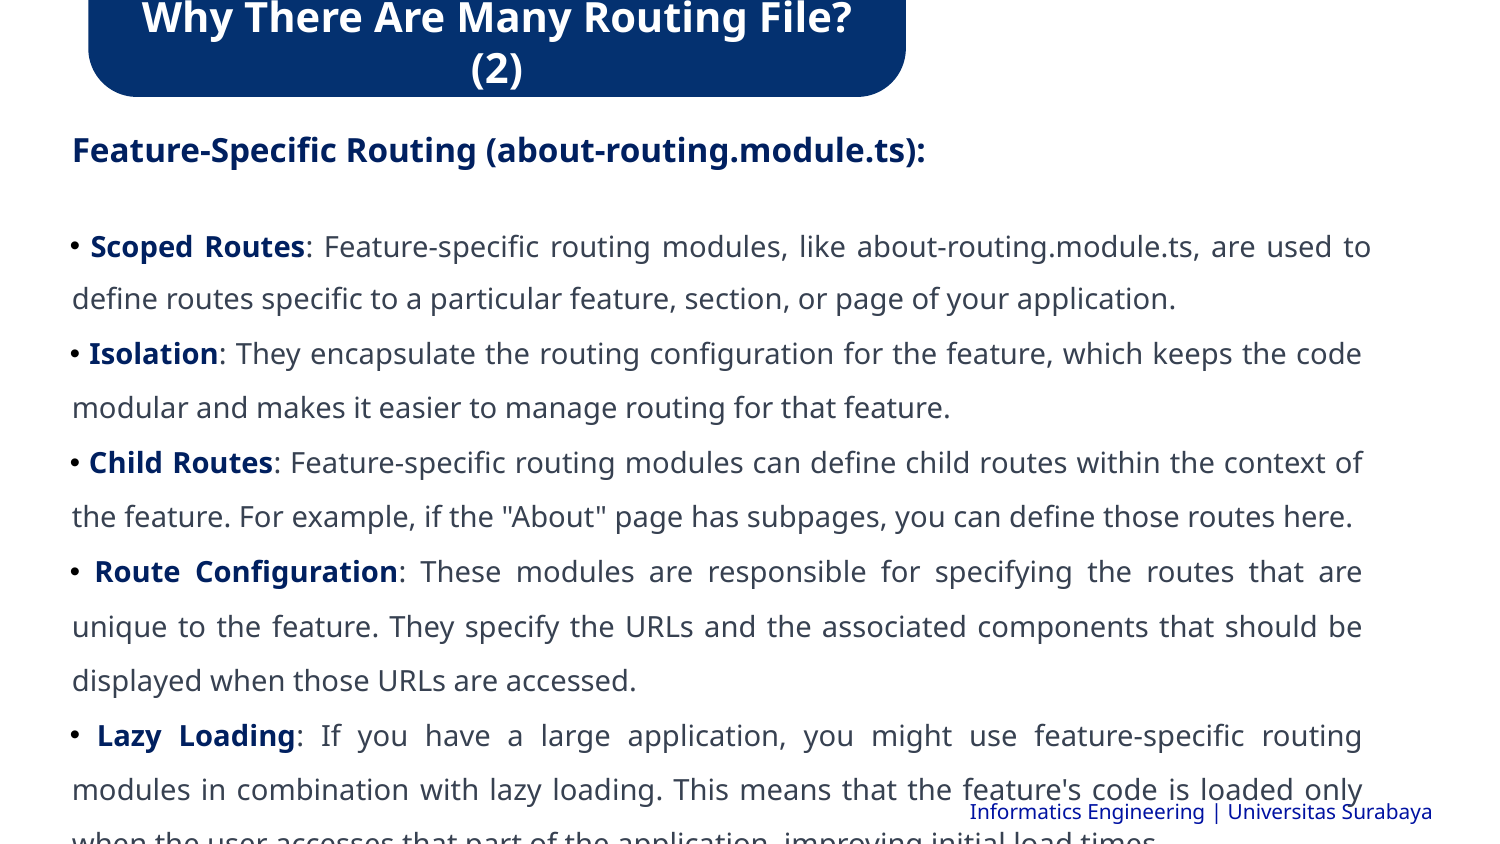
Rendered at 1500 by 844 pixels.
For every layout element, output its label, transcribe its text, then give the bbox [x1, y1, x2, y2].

text_box Feature-Specific Routing (about-routing.module.ts): Scoped Routes: Feature-specific routing modules, like about-routing.module.ts, are used to define routes specific to a particular feature, section, or page of your application. Isolation: They encapsulate the routing configuration for the feature, which keeps the code modular and makes it easier to manage routing for that feature. Child Routes: Feature-specific routing modules can define child routes within the context of the feature. For example, if the "About" page has subpages, you can define those routes here. Route Configuration: These modules are responsible for specifying the routes that are unique to the feature. They specify the URLs and the associated components that should be displayed when those URLs are accessed. Lazy Loading: If you have a large application, you might use feature-specific routing modules in combination with lazy loading. This means that the feature's code is loaded only when the user accesses that part of the application, improving initial load times. [69, 127, 1421, 844]
text_box Why There Are Many Routing File? (2) [88, 0, 906, 97]
text_box Informatics Engineering | Universitas Surabaya [1421, 791, 1448, 828]
